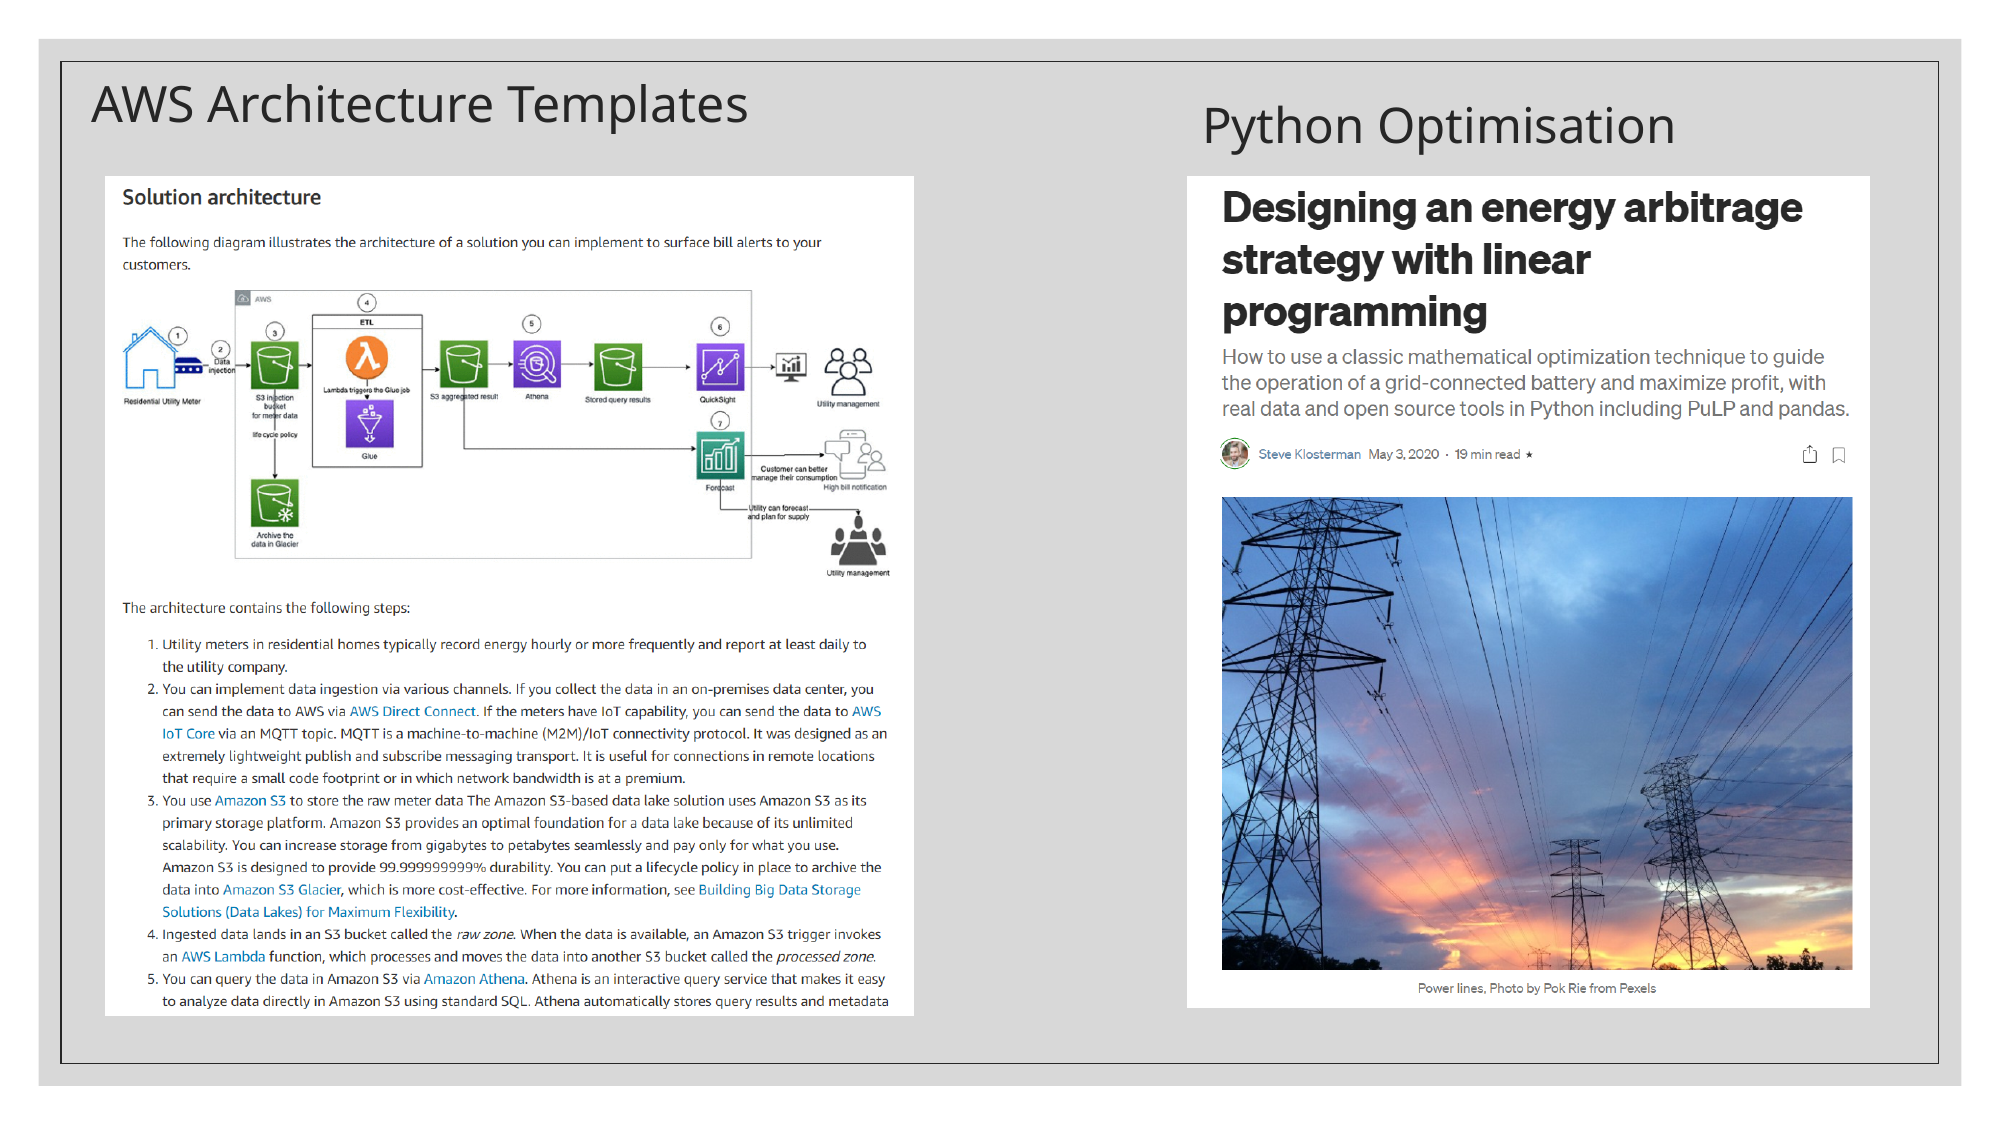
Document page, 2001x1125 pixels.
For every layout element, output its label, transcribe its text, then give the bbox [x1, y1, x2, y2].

title AWS Architecture Templates [76, 71, 1484, 141]
text_box Python Optimisation [1187, 92, 1956, 163]
picture [1187, 176, 1870, 1008]
picture [105, 176, 914, 1016]
